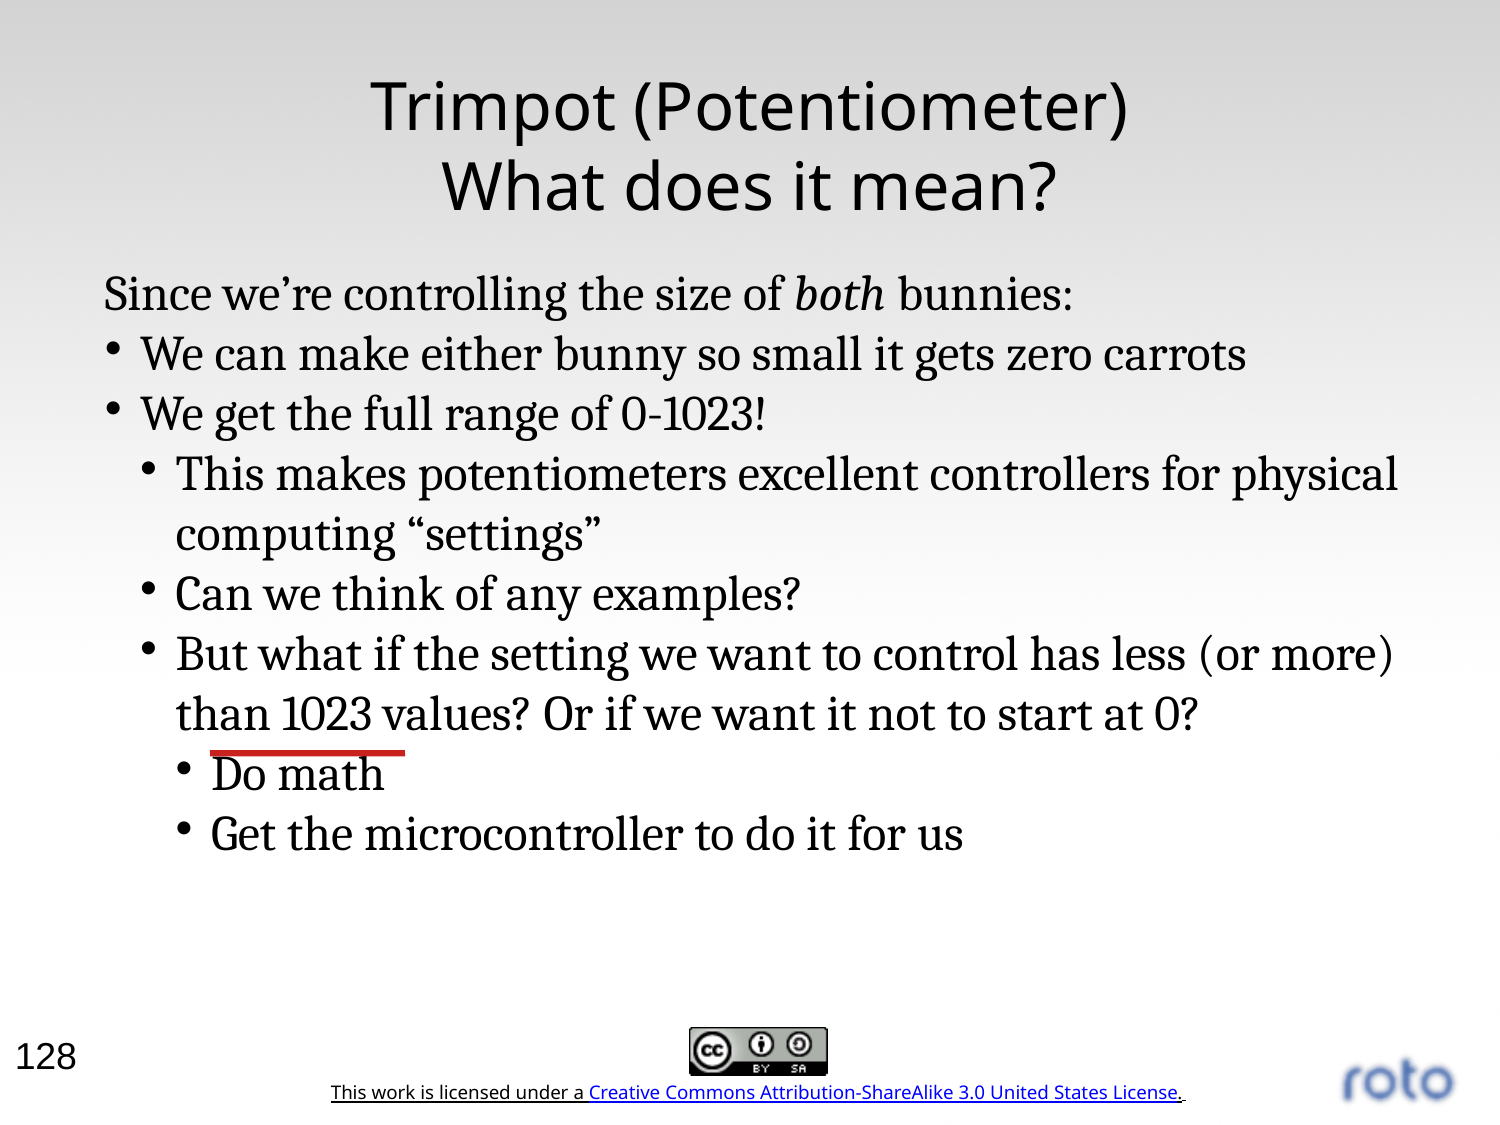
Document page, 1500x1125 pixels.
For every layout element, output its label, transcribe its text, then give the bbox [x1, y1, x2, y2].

text_box Since we’re controlling the size of both bunnies: We can make either bunny so small it gets zero carrots We get the full range of 0-1023! This makes potentiometers excellent controllers for physical computing “settings” Can we think of any examples? But what if the setting we want to control has less (or more) than 1023 values? Or if we want it not to start at 0? Do math Get the microcontroller to do it for us [89, 253, 1425, 1041]
title Trimpot (Potentiometer) What does it mean? [112, 49, 1388, 238]
picture [0, 0, 1500, 1125]
